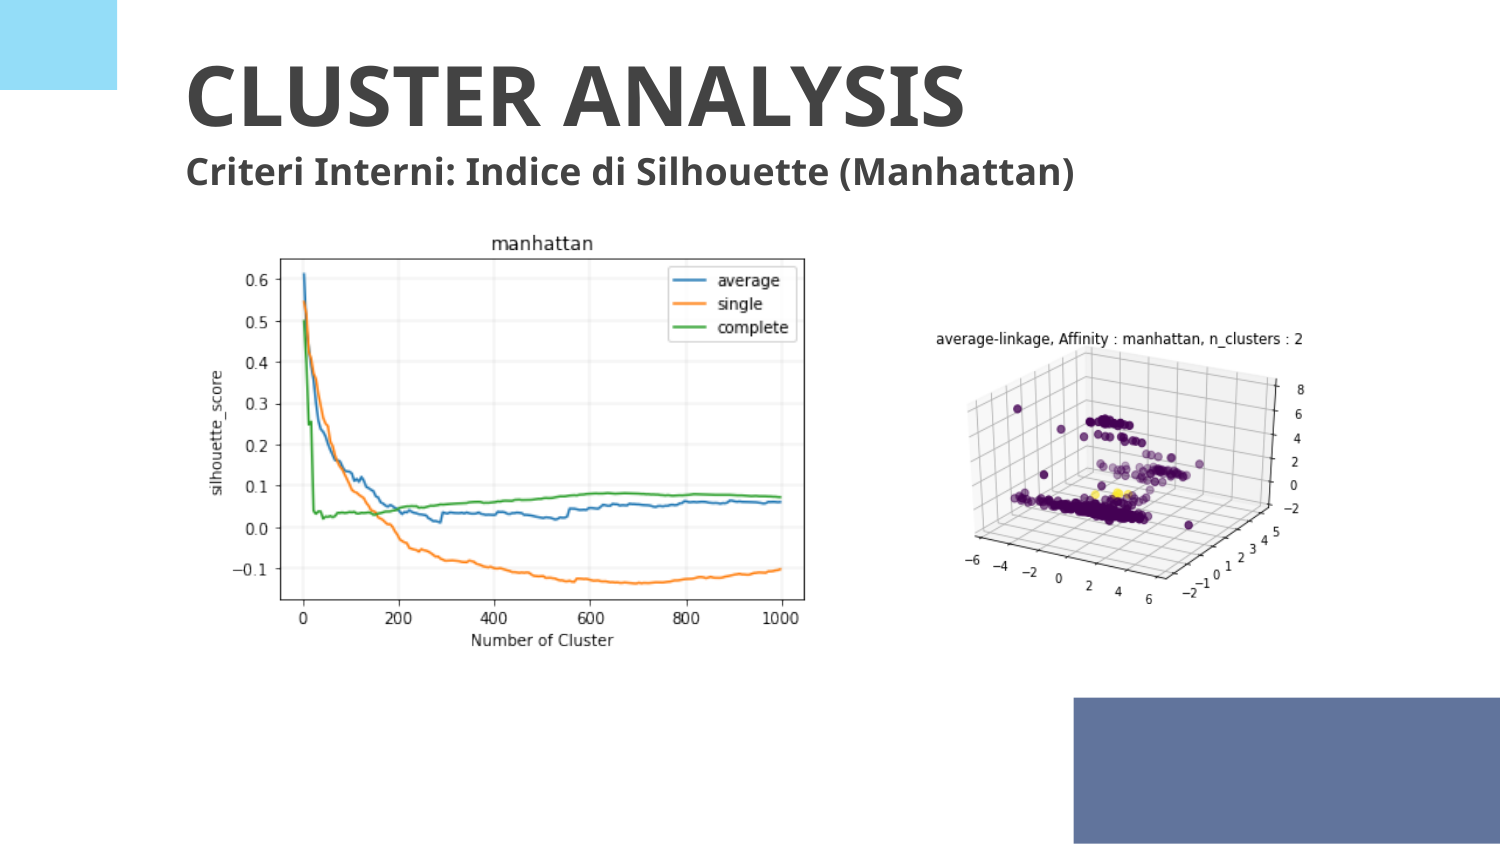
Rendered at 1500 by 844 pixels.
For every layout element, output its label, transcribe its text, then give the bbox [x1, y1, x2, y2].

text_box [0, 0, 118, 90]
text_box [1073, 697, 1500, 844]
title CLUSTER ANALYSIS Criteri Interni: Indice di Silhouette (Manhattan) [169, 18, 1431, 162]
picture [197, 224, 816, 660]
picture [914, 320, 1323, 605]
